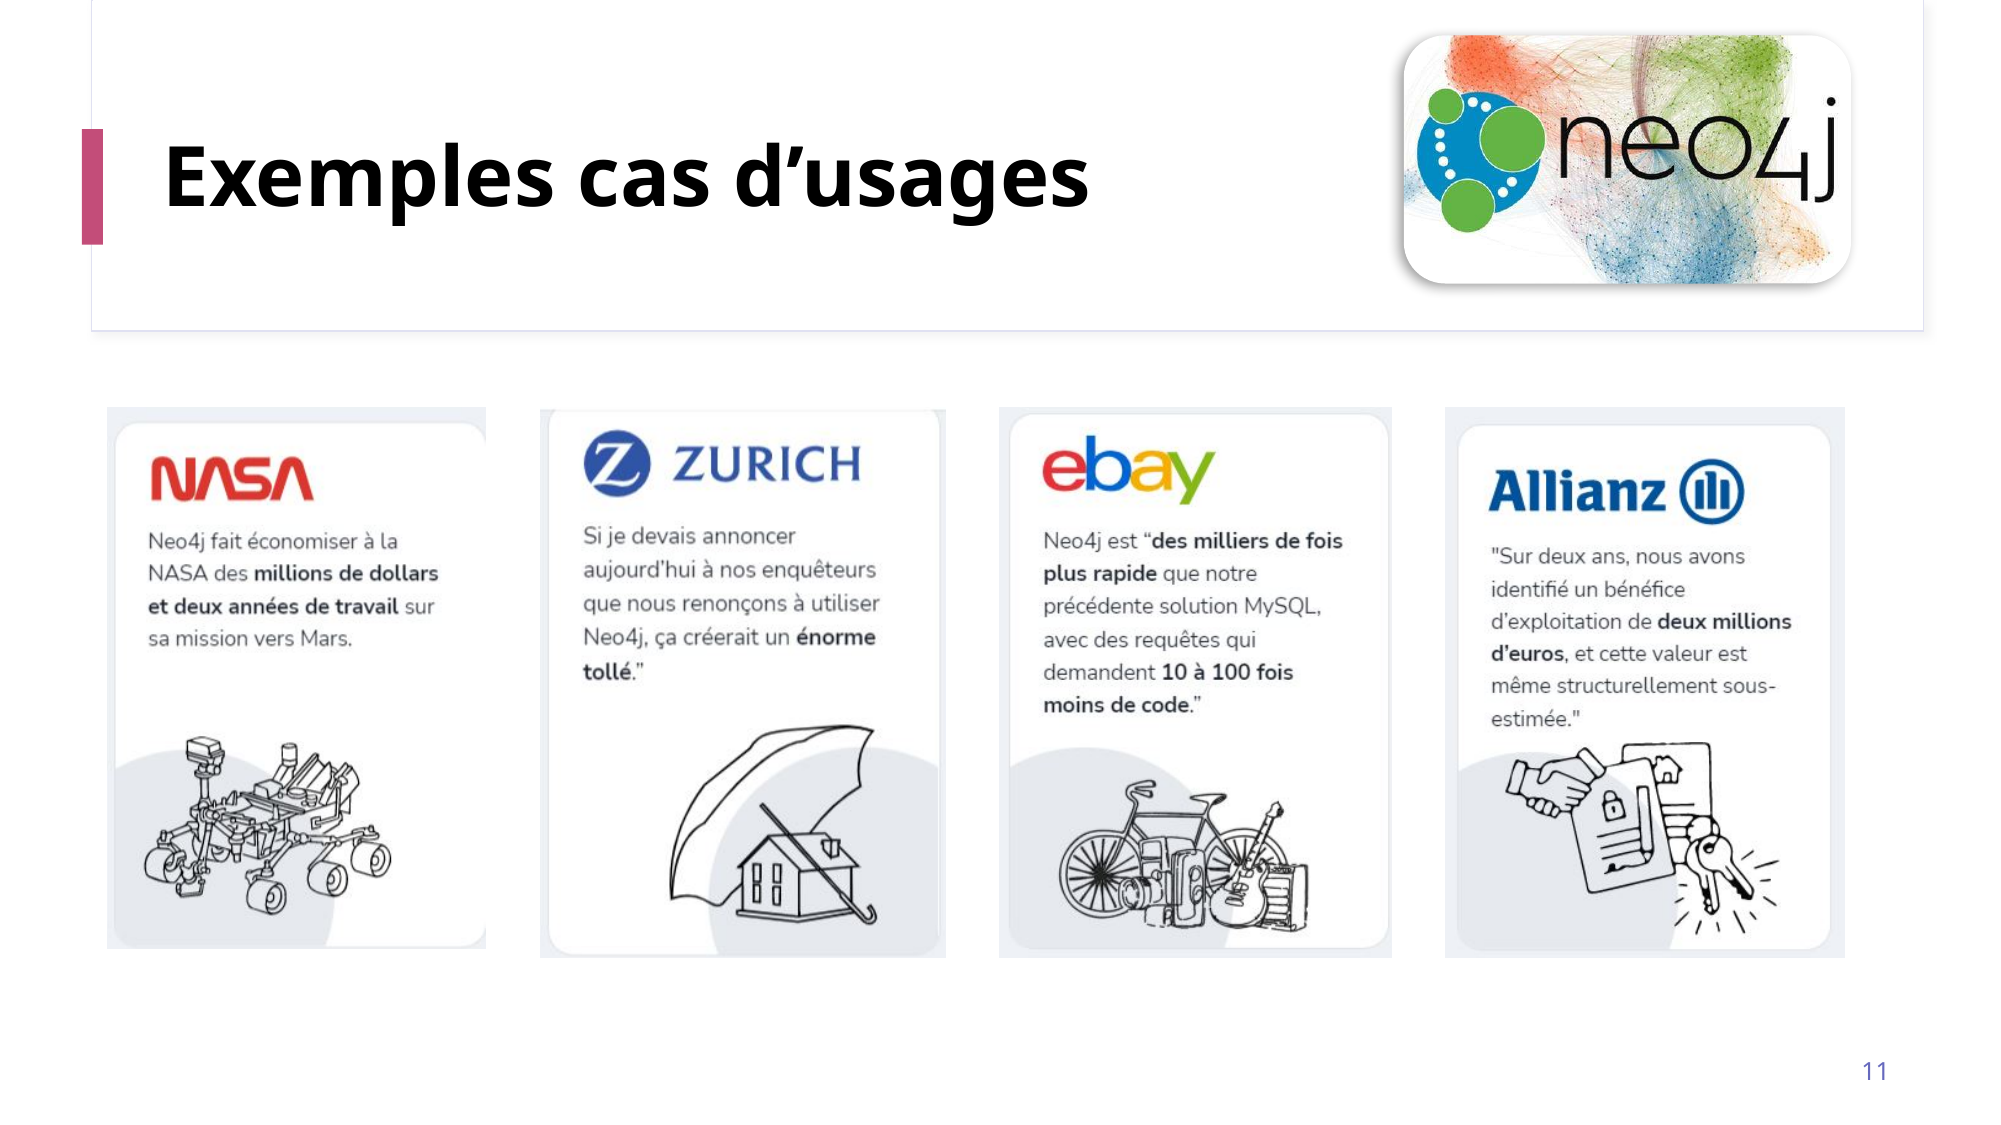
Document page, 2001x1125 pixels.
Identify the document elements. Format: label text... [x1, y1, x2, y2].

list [107, 407, 486, 949]
slide_number 11 [1455, 1042, 1905, 1103]
picture [540, 407, 946, 958]
picture [1445, 407, 1845, 958]
title Exemples cas d’usages [147, 66, 1203, 292]
picture [1403, 35, 1851, 284]
picture [999, 407, 1392, 958]
